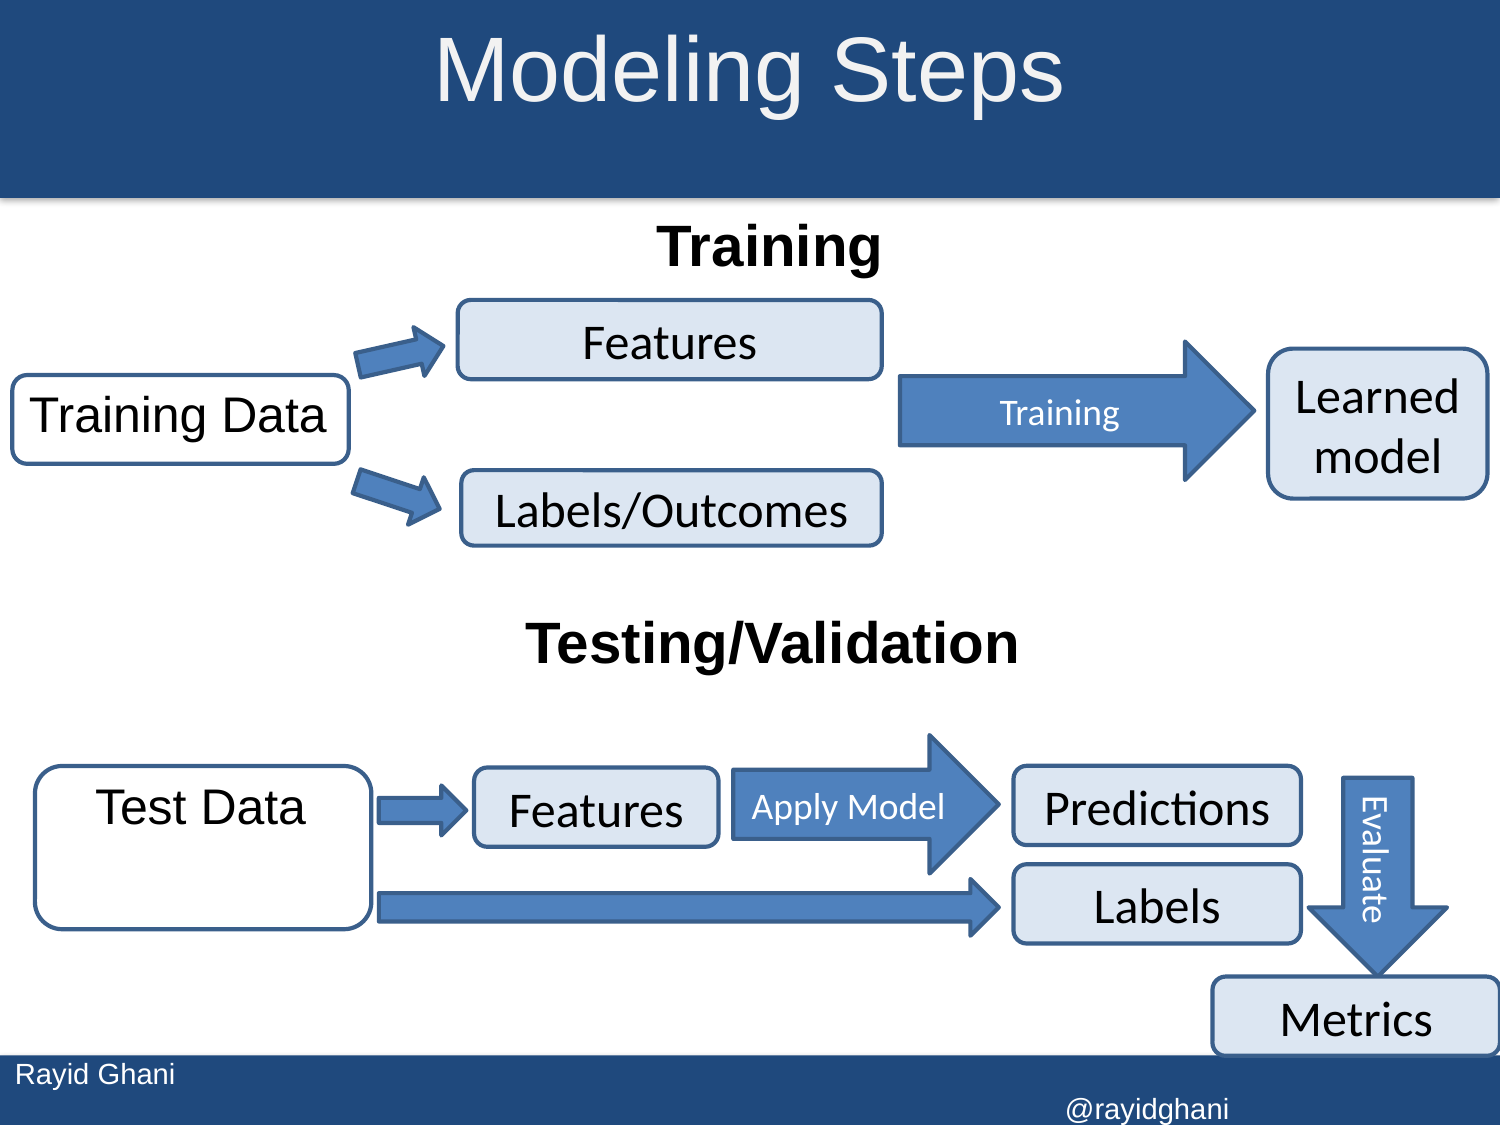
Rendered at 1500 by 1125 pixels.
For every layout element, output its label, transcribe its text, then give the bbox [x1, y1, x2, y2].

text_box Features [471, 765, 721, 849]
text_box [350, 467, 442, 527]
text_box Labels [1011, 862, 1304, 946]
text_box Metrics [1210, 974, 1500, 1058]
text_box Apply Model [731, 733, 1001, 876]
text_box Predictions [1011, 763, 1304, 848]
text_box Learned model [1265, 346, 1490, 501]
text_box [29, 765, 372, 930]
title Modeling Steps [75, 0, 1425, 130]
text_box Training [897, 339, 1257, 482]
text_box Labels/Outcomes [459, 468, 884, 548]
text_box [353, 325, 446, 380]
text_box [377, 877, 1001, 938]
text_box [7, 374, 349, 465]
text_box Training [642, 200, 899, 286]
text_box Evaluate [1306, 775, 1449, 974]
text_box [377, 783, 469, 838]
text_box Features [455, 297, 884, 382]
text_box Testing/Validation [510, 597, 1036, 683]
